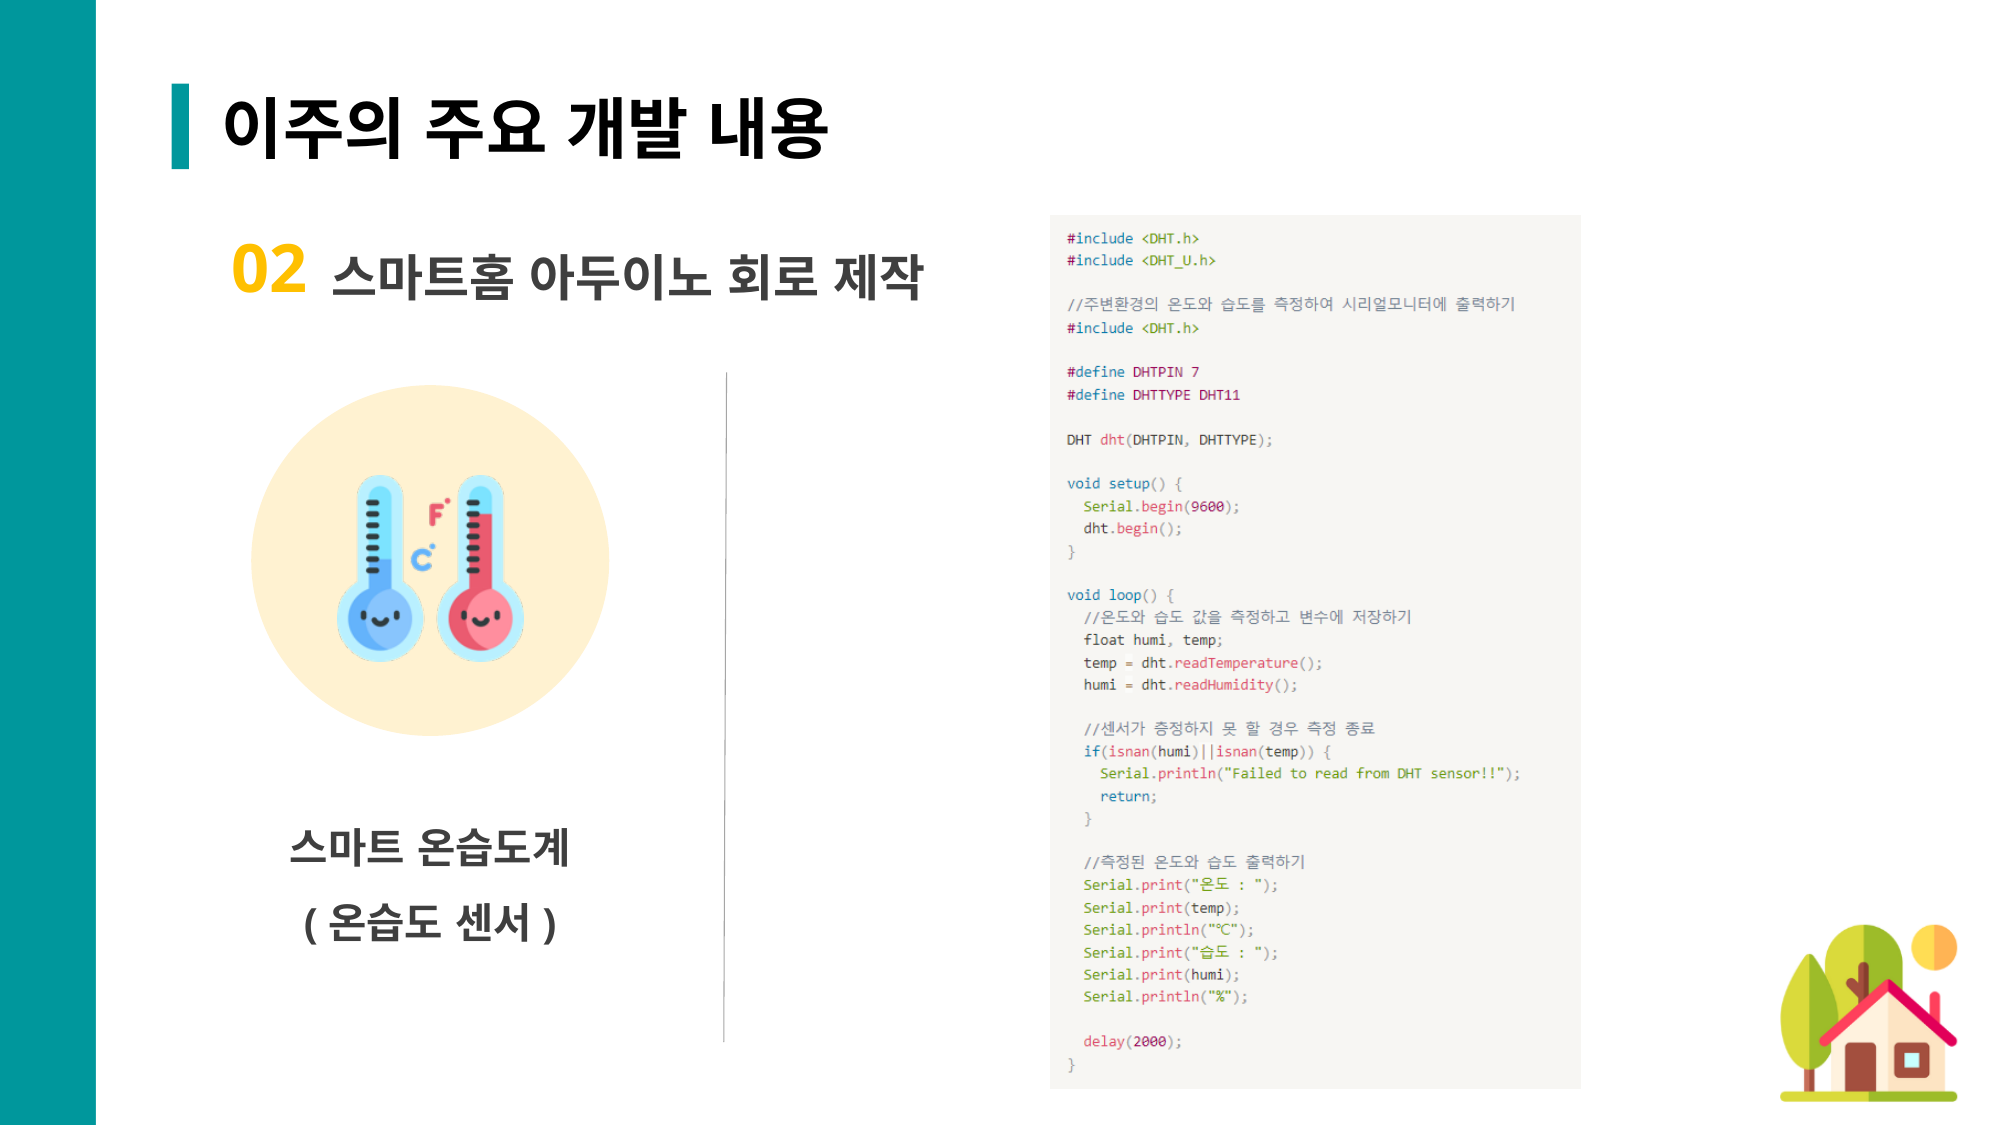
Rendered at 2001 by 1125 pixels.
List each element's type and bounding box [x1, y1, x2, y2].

text_box [723, 372, 727, 1043]
picture [0, 0, 2000, 1125]
